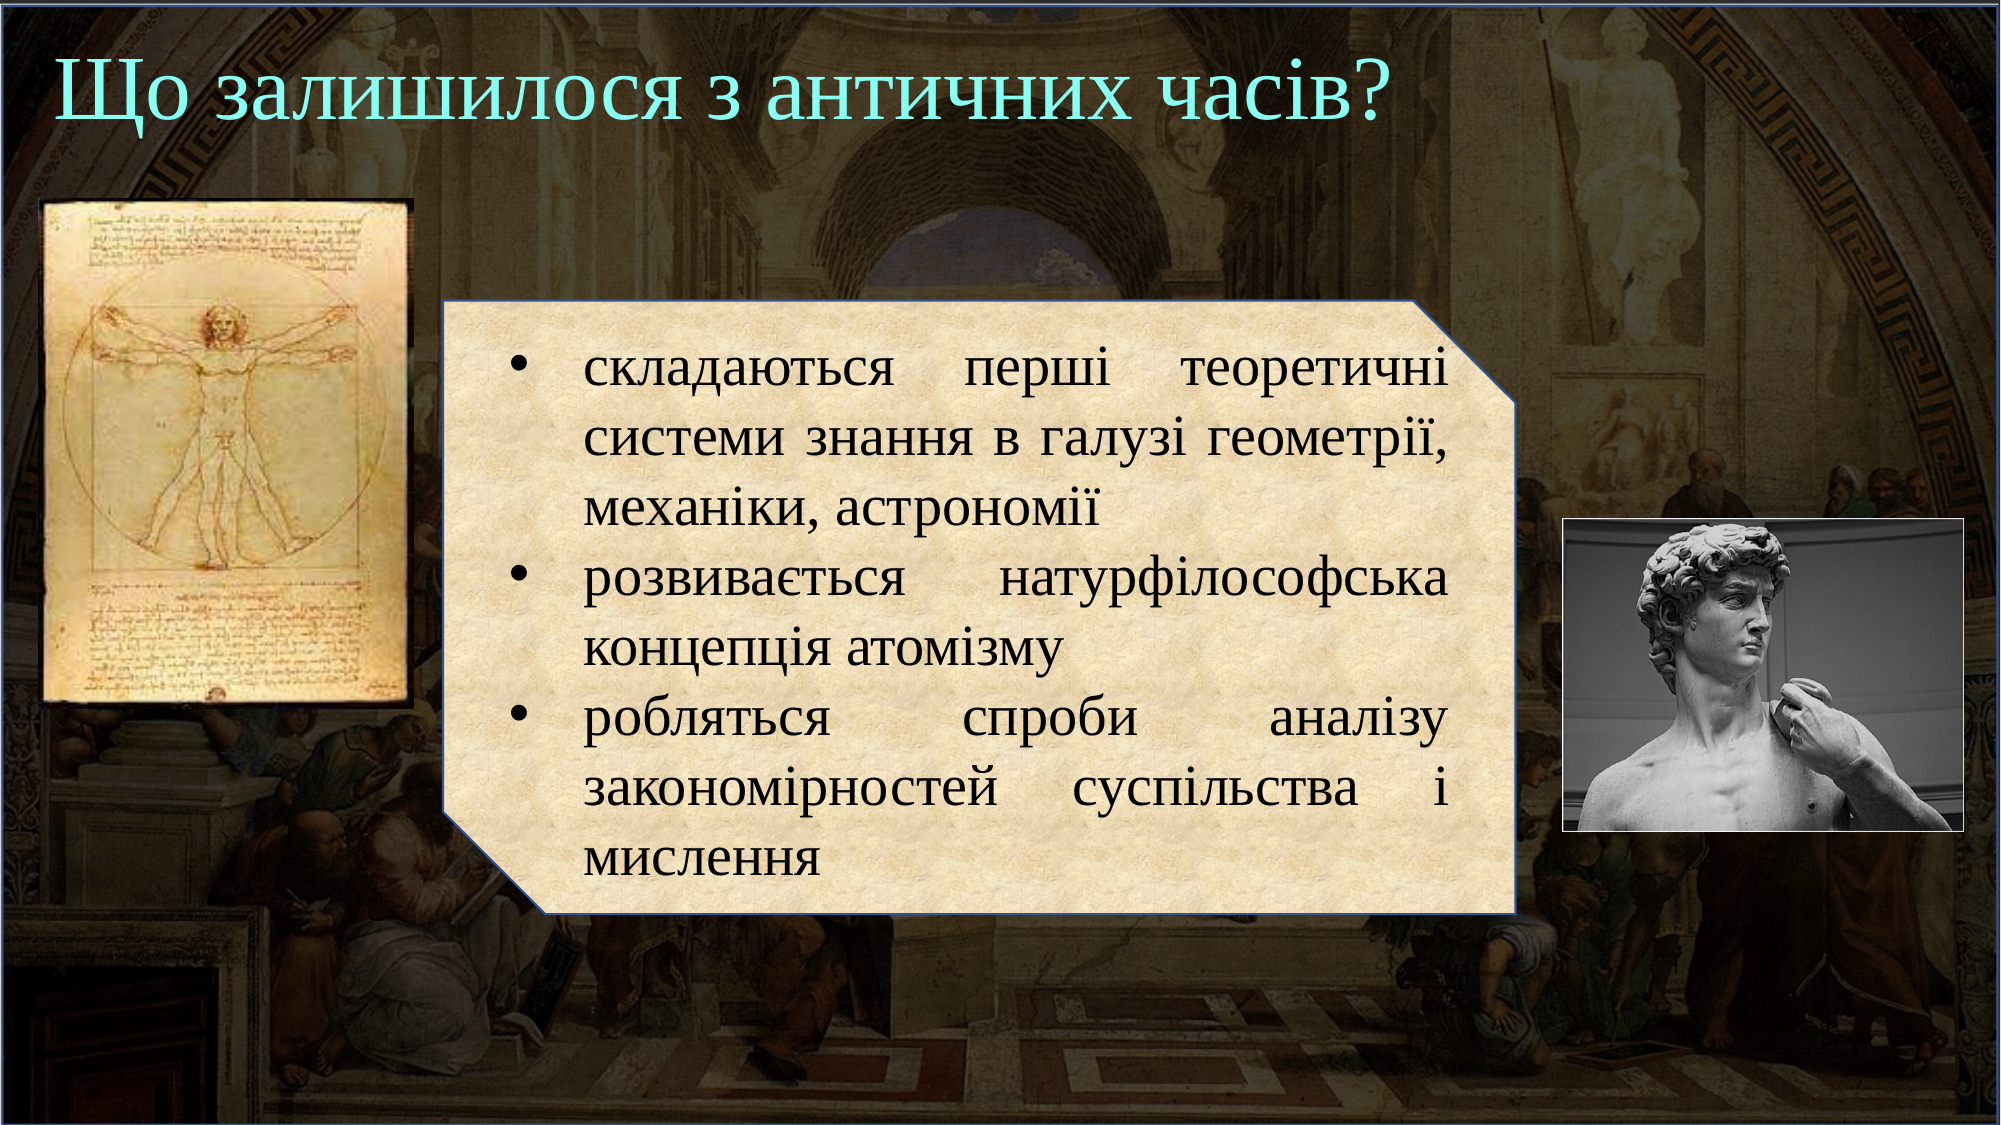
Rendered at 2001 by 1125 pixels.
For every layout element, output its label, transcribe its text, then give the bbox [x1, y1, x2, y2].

title Що залишилося з античних часів? [38, 0, 1764, 199]
text_box складаються перші теоретичні системи знання в галузі геометрії, механіки, астрономії розвивається натурфілософська концепція атомізму робляться спроби аналізу закономірностей суспільства і мислення [441, 299, 1517, 916]
picture [0, 0, 2001, 1125]
